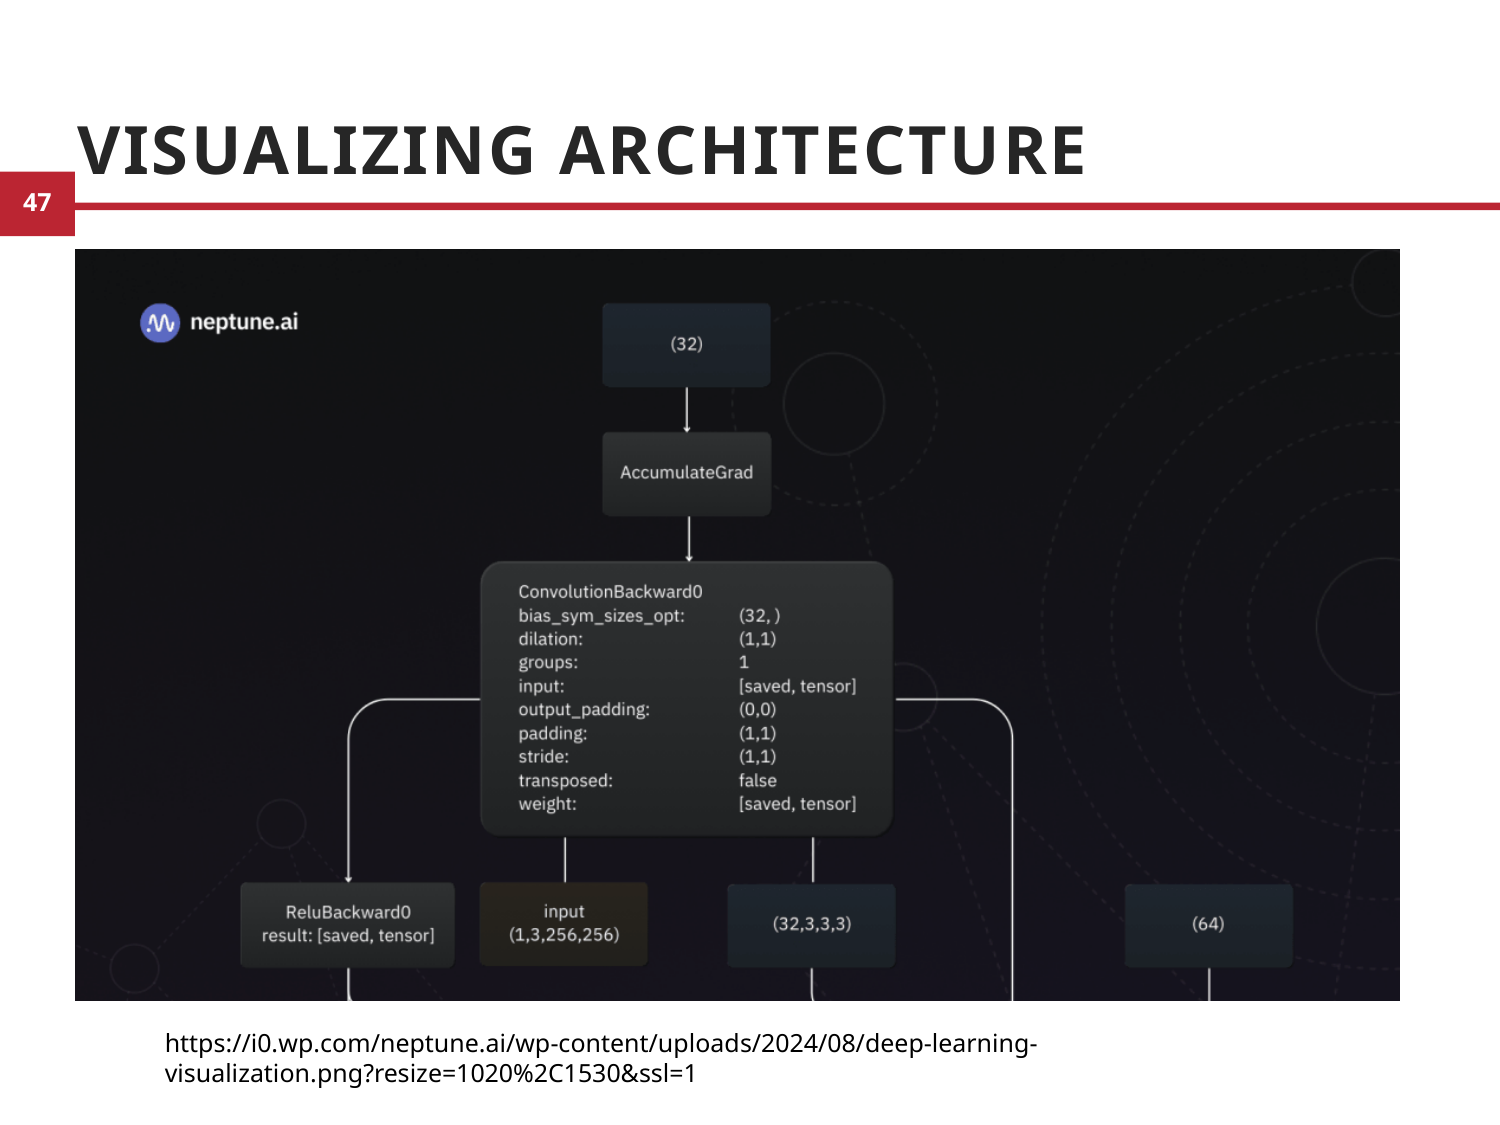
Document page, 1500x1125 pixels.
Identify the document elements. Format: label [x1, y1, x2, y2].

title [75, 0, 1425, 188]
text_box [150, 1020, 1238, 1095]
picture [74, 249, 1401, 1002]
